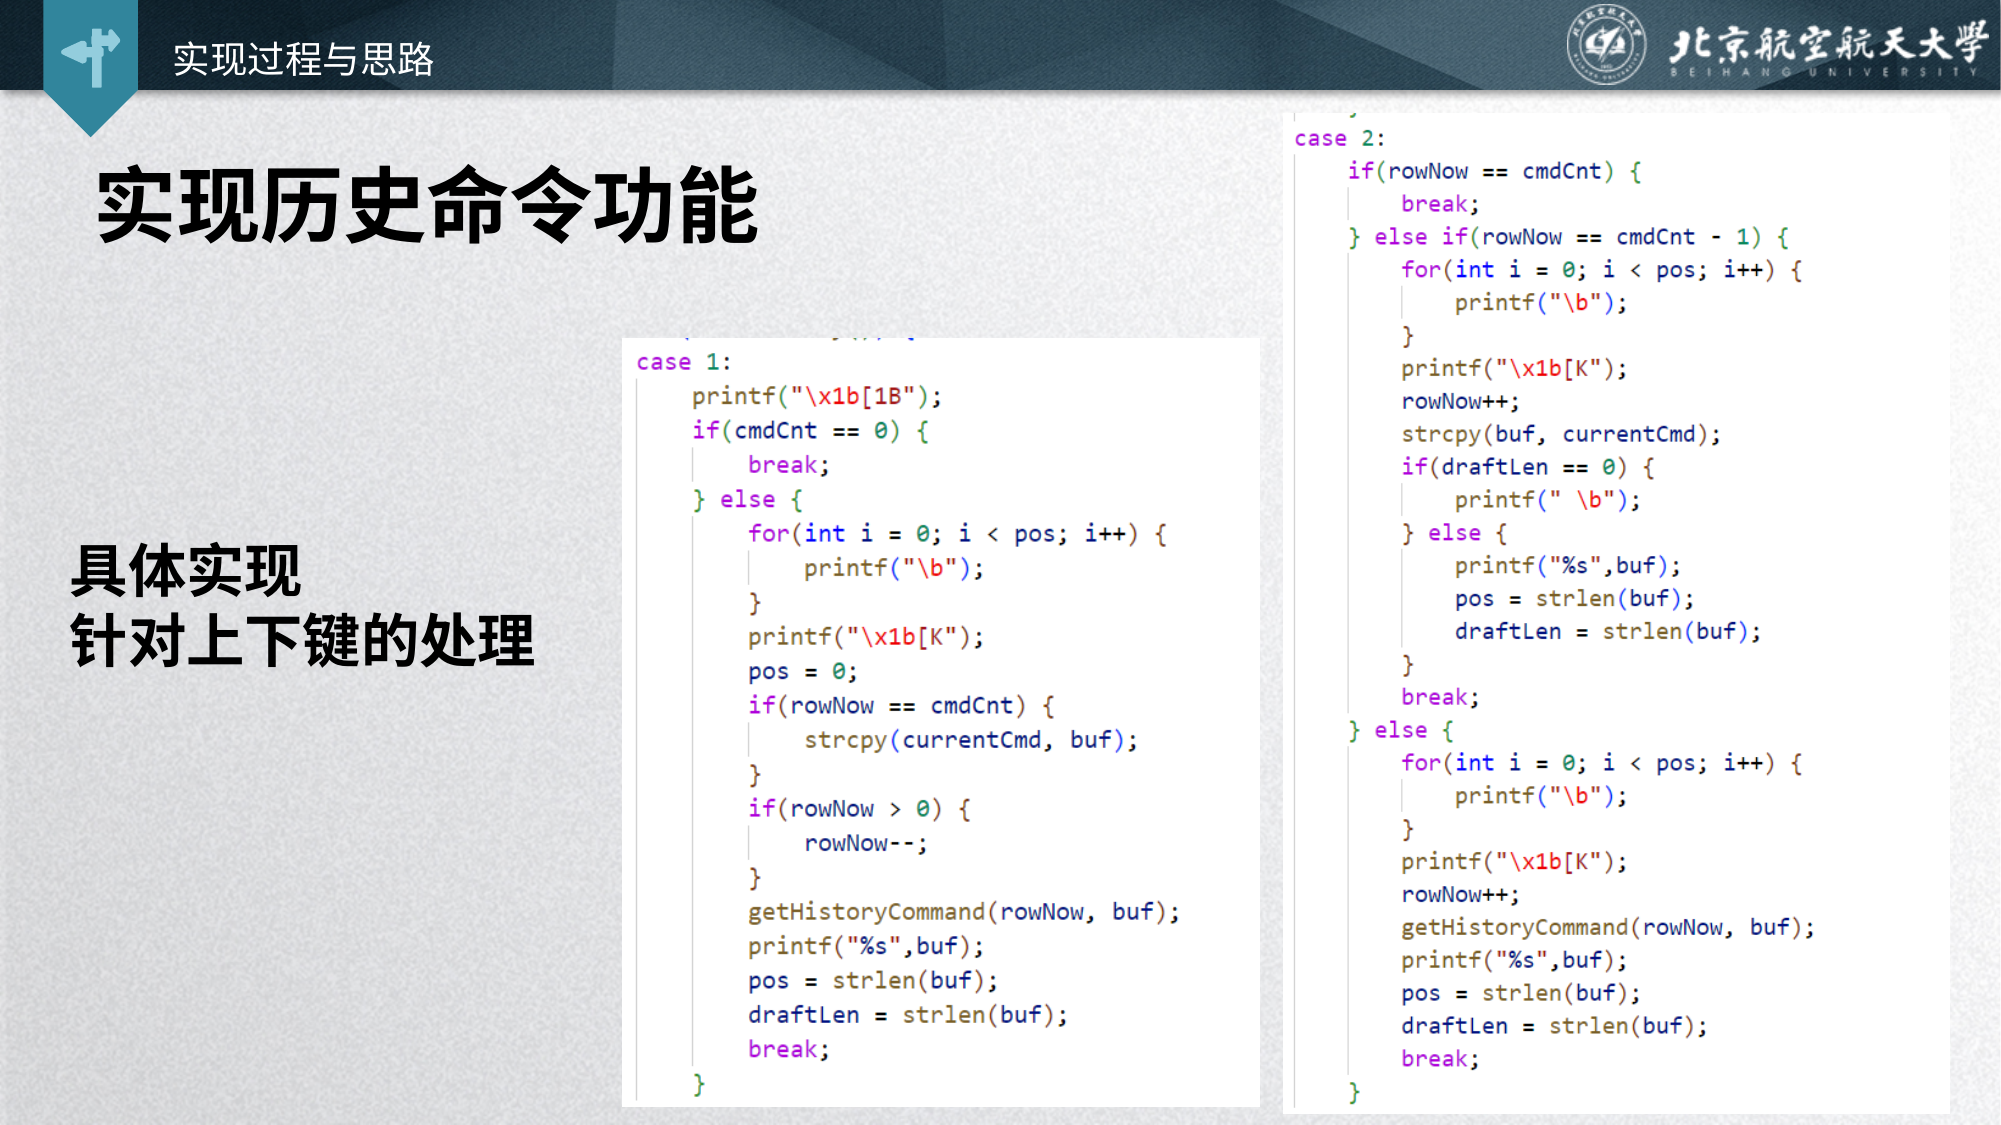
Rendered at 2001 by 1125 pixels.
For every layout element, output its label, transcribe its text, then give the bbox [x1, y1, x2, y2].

text_box [140, 0, 2001, 92]
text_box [43, 0, 139, 138]
text_box 实现历史命令功能 [78, 125, 1278, 261]
picture [0, 92, 2001, 1125]
text_box 实现过程与思路 [161, 30, 469, 88]
text_box [0, 0, 41, 92]
picture [1566, 4, 1989, 85]
text_box 具体实现 针对上下键的处理 [55, 527, 616, 682]
